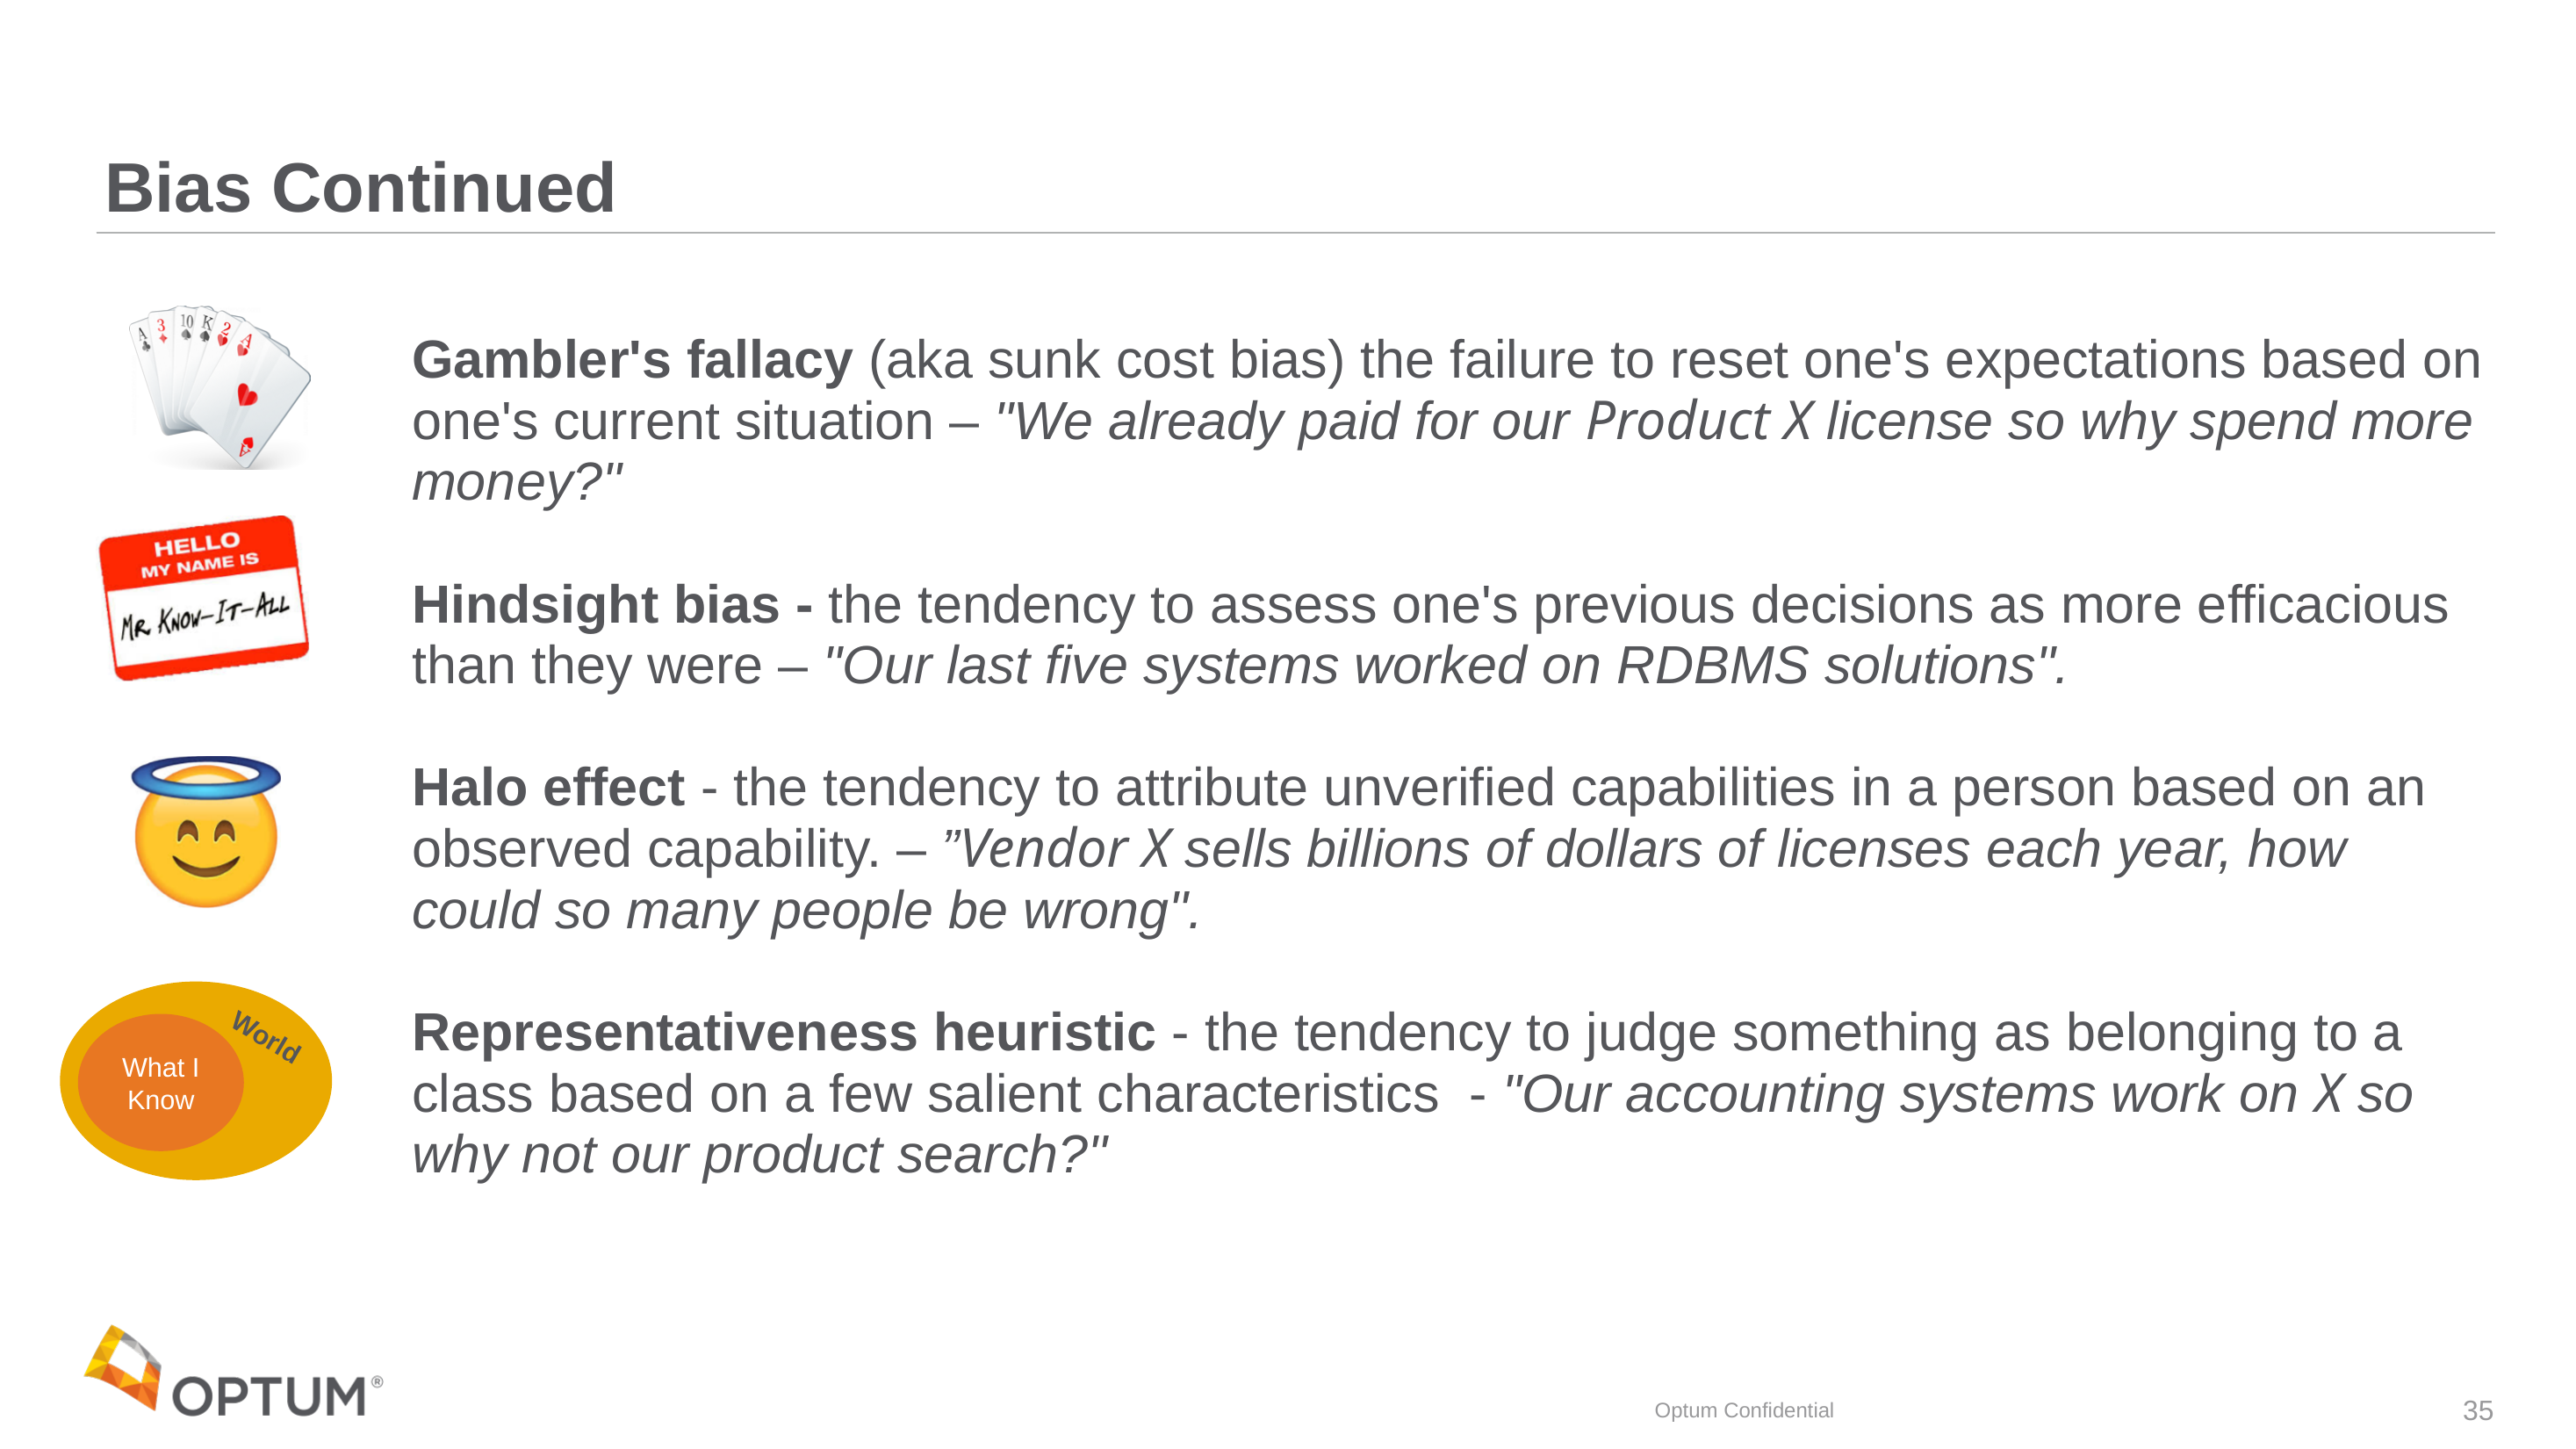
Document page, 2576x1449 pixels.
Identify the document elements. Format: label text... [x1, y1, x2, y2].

footer Optum Confidential [1119, 1370, 2371, 1448]
picture [129, 756, 281, 911]
slide_number 35 [2379, 1370, 2494, 1448]
picture [96, 515, 311, 681]
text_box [60, 981, 333, 1180]
picture [129, 306, 311, 470]
list Gambler's fallacy (aka sunk cost bias) the failure to reset one's expectations based on one's current situation – "We already paid for our Product X license so why spend more money?" Hindsight bias - the tendency to assess one's previous decisions as more efficacious than they were – "Our last five systems worked on RDBMS solutions". Halo effect - the tendency to attribute unverified capabilities in a person based on an observed capability. – ”Vendor X sells billions of dollars of licenses each year, how could so many people be wrong". Representativeness heuristic - the tendency to judge something as belonging to a class based on a few salient characteristics - "Our accounting systems work on X so why not our product search?" [378, 328, 2485, 1231]
title Bias Continued [104, 0, 2495, 227]
picture [83, 1323, 385, 1417]
